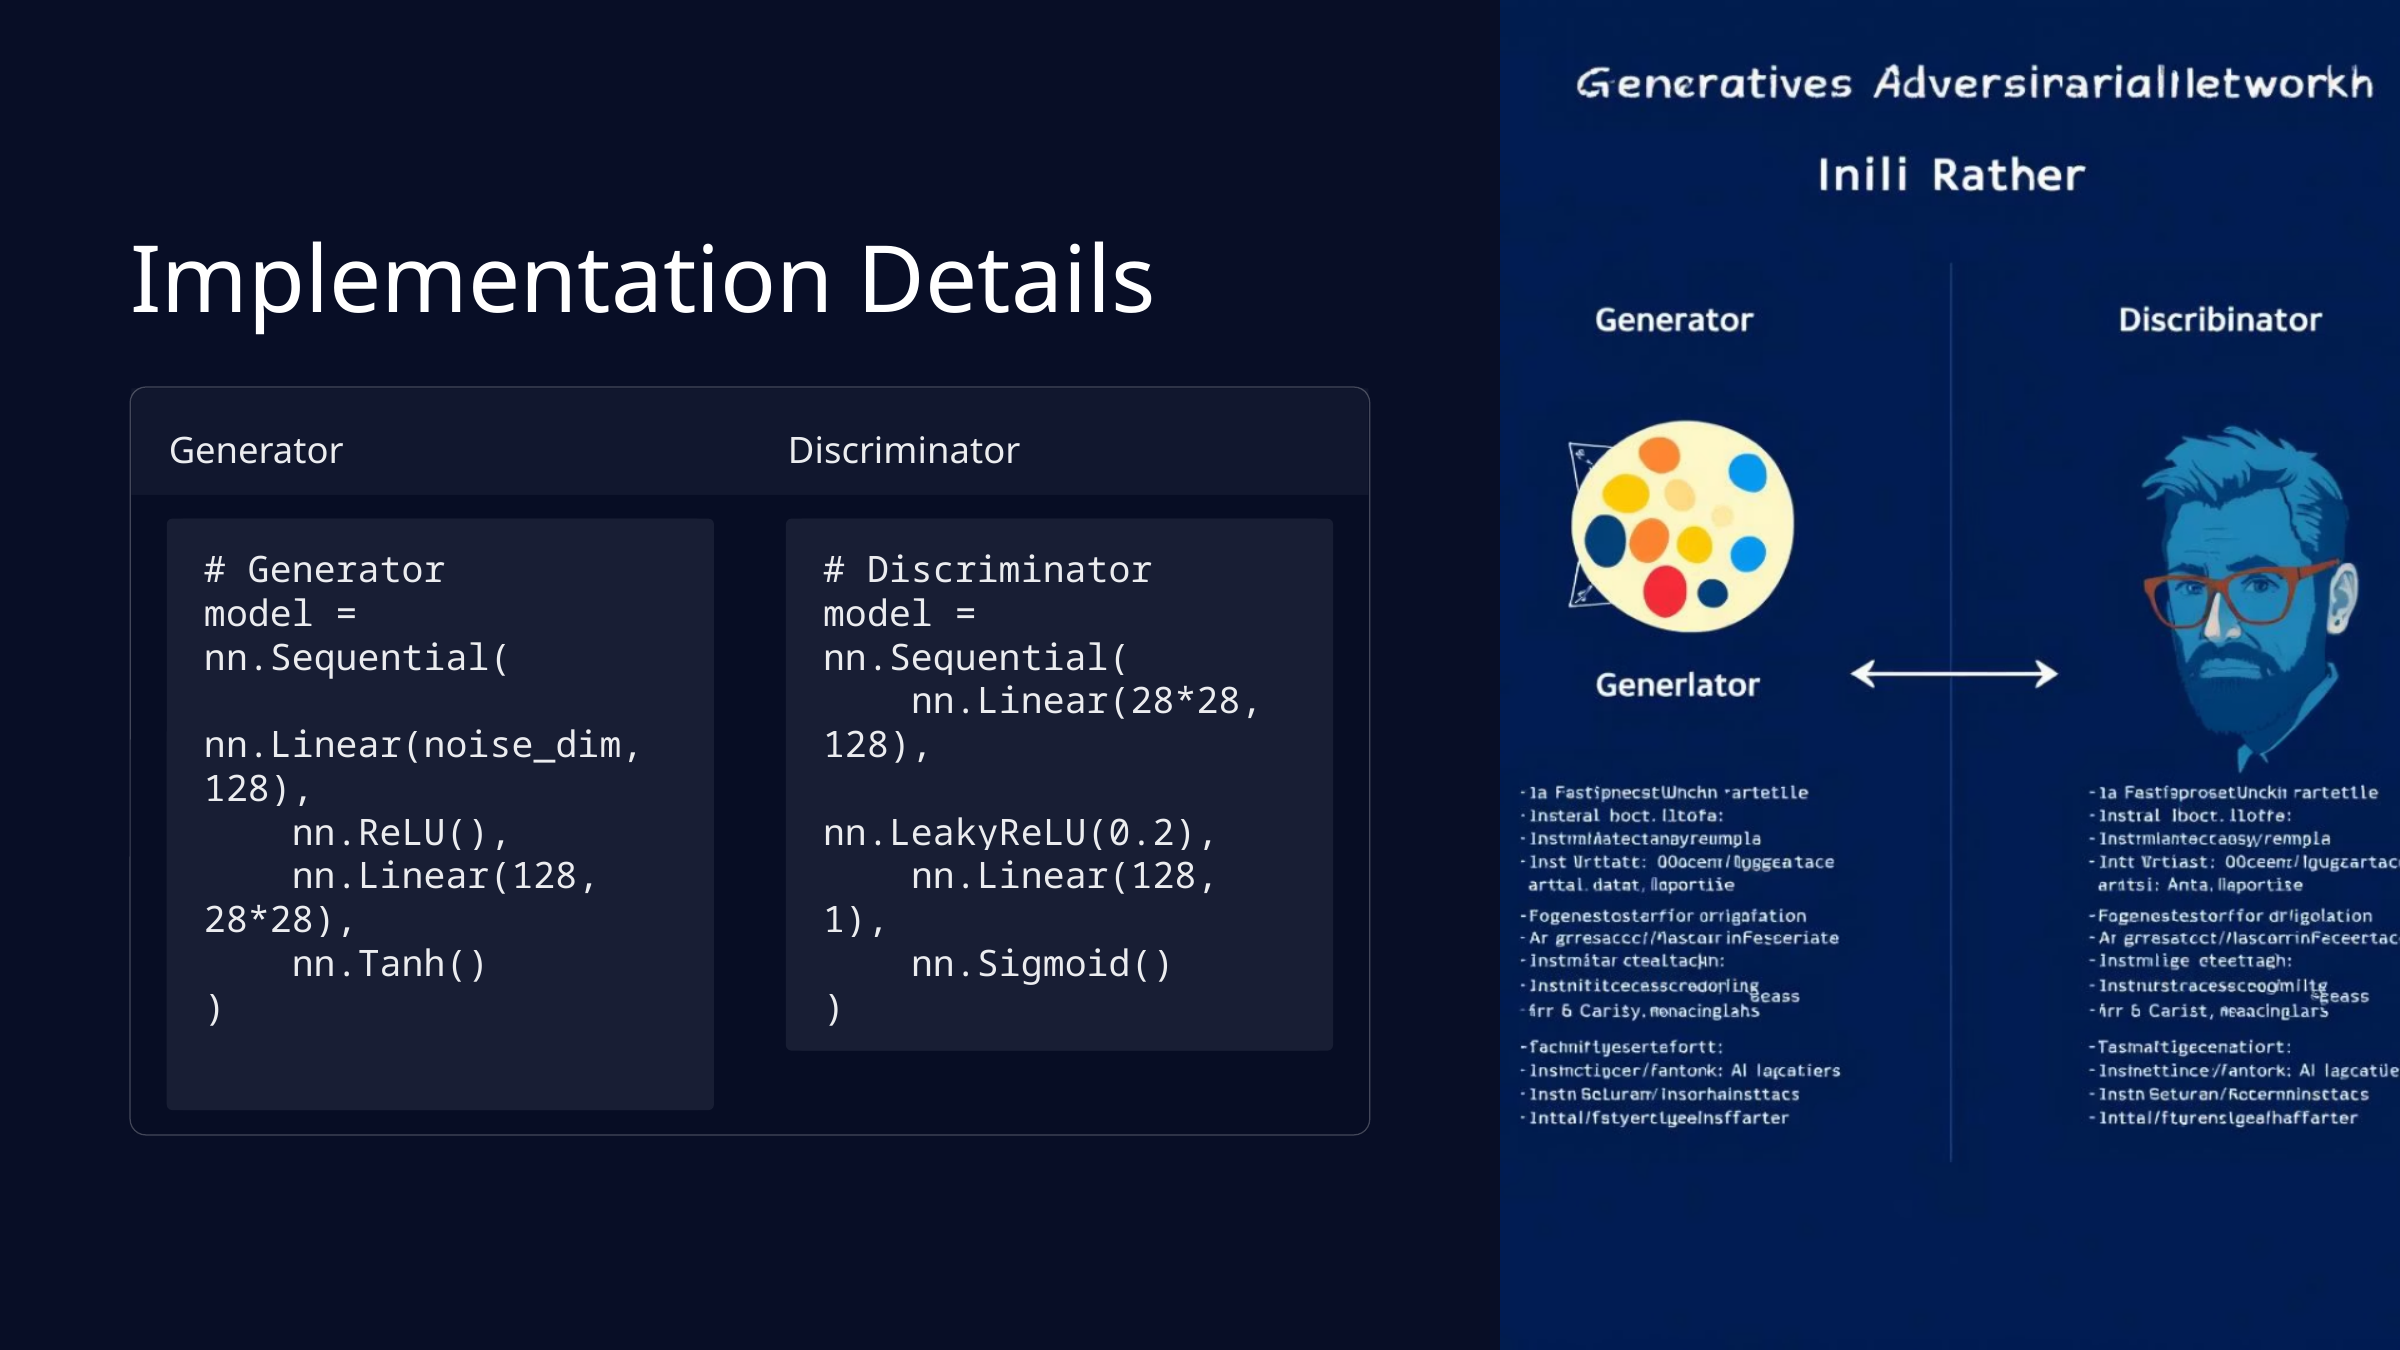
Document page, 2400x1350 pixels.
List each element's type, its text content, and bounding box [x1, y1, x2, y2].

text_box [131, 388, 1369, 494]
text_box Implementation Details [130, 215, 1182, 332]
text_box [131, 494, 1369, 1134]
text_box Generator [168, 411, 713, 472]
text_box Discriminator [787, 411, 1332, 472]
picture [1499, 0, 2400, 1350]
text_box # Discriminator model = nn.Sequential( nn.Linear(28*28, 128), nn.LeakyReLU(0.2), nn.Linear(128, 1), nn.Sigmoid() ) [823, 546, 1296, 1023]
text_box [166, 518, 714, 1111]
text_box # Generator model = nn.Sequential( nn.Linear(noise_dim, 128), nn.ReLU(), nn.Linear(128, 28*28), nn.Tanh() ) [203, 546, 677, 1083]
text_box [785, 518, 1334, 1051]
